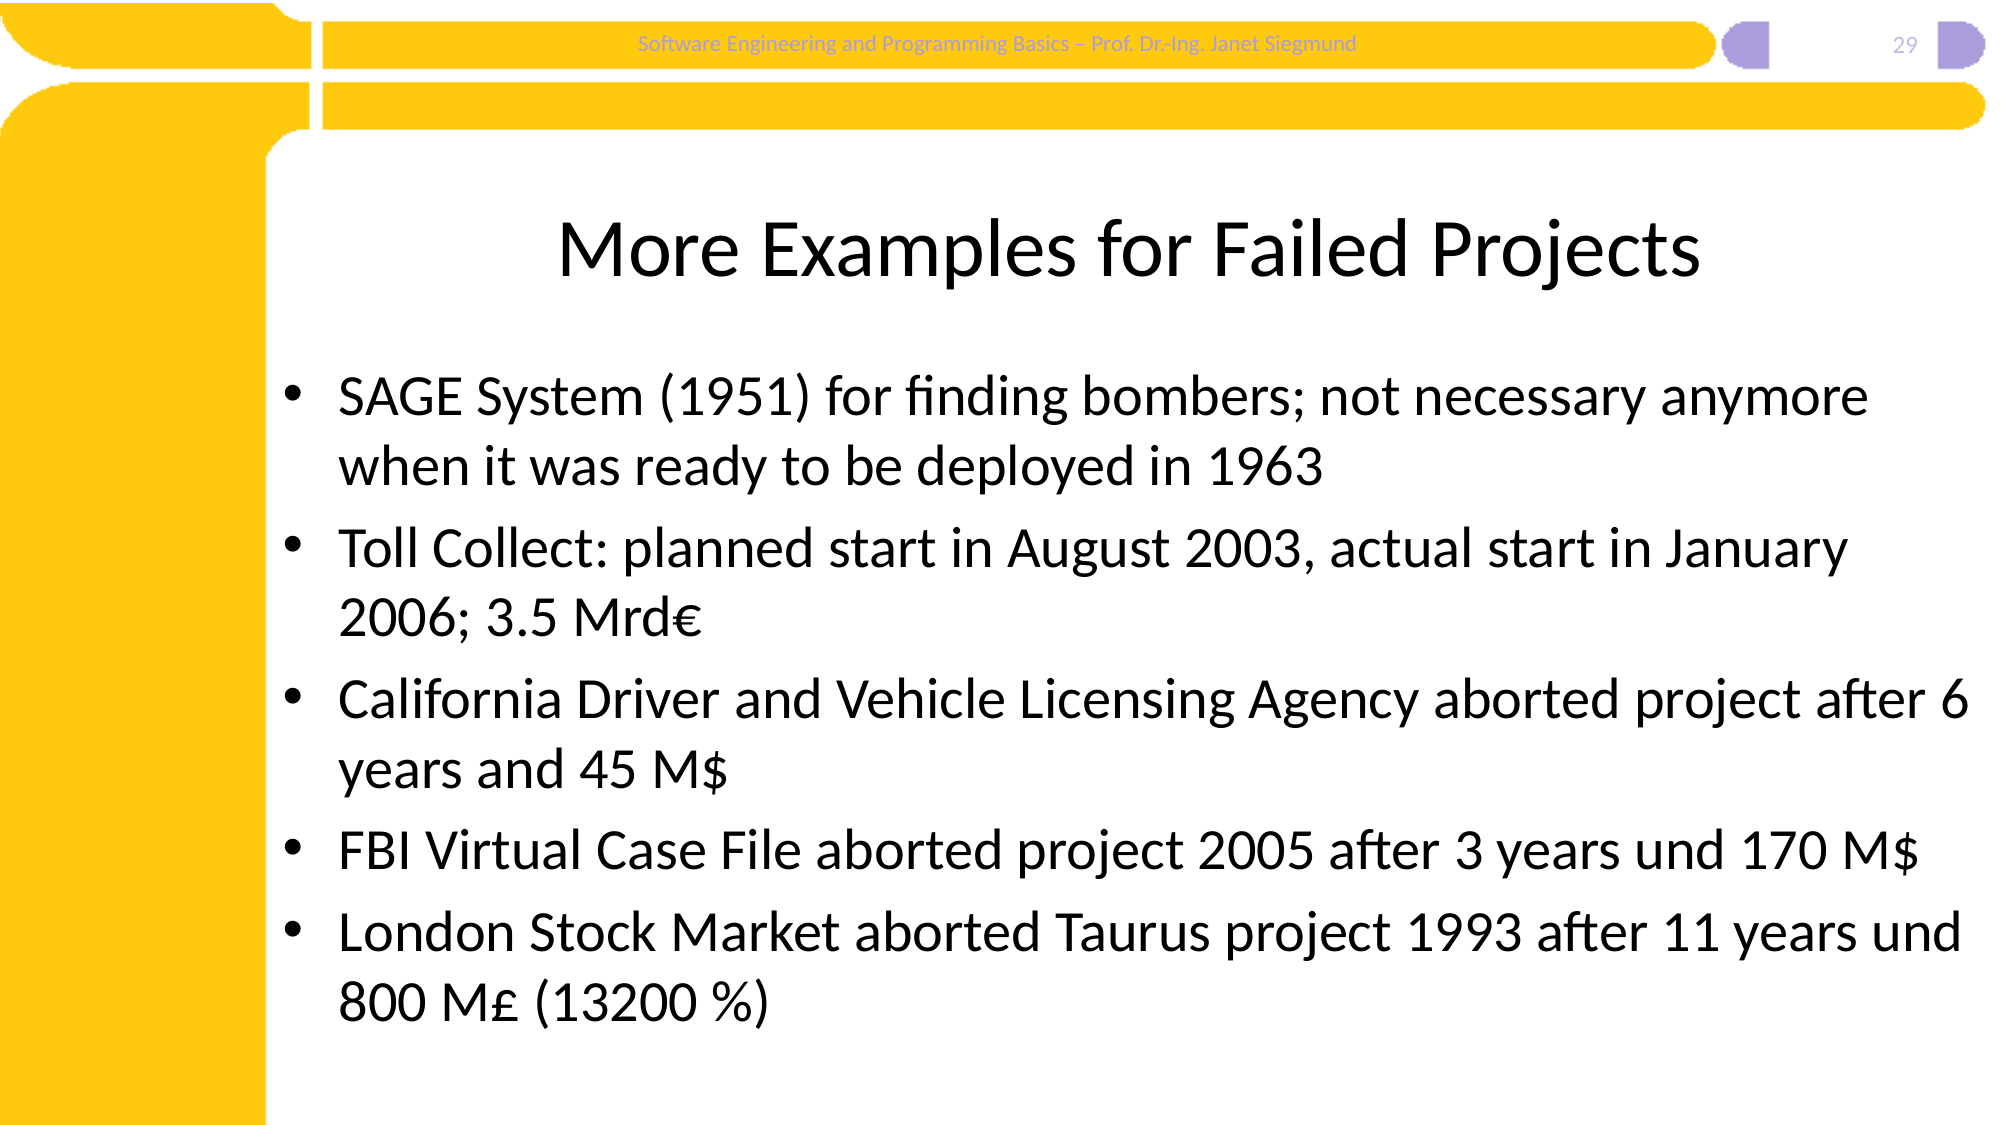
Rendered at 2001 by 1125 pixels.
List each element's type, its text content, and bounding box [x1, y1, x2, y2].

list SAGE System (1951) for finding bombers; not necessary anymore when it was ready to be deployed in 1963 Toll Collect: planned start in August 2003, actual start in January 2006; 3.5 Mrd€ California Driver and Vehicle Licensing Agency aborted project after 6 years and 45 M$ FBI Virtual Case File aborted project 2005 after 3 years und 170 M$ London Stock Market aborted Taurus project 1993 after 11 years und 800 M£ (13200 %) [267, 349, 1993, 1104]
title More Examples for Failed Projects [267, 149, 1993, 338]
slide_number 29 [1767, 20, 1934, 67]
picture [0, 3, 1999, 1125]
